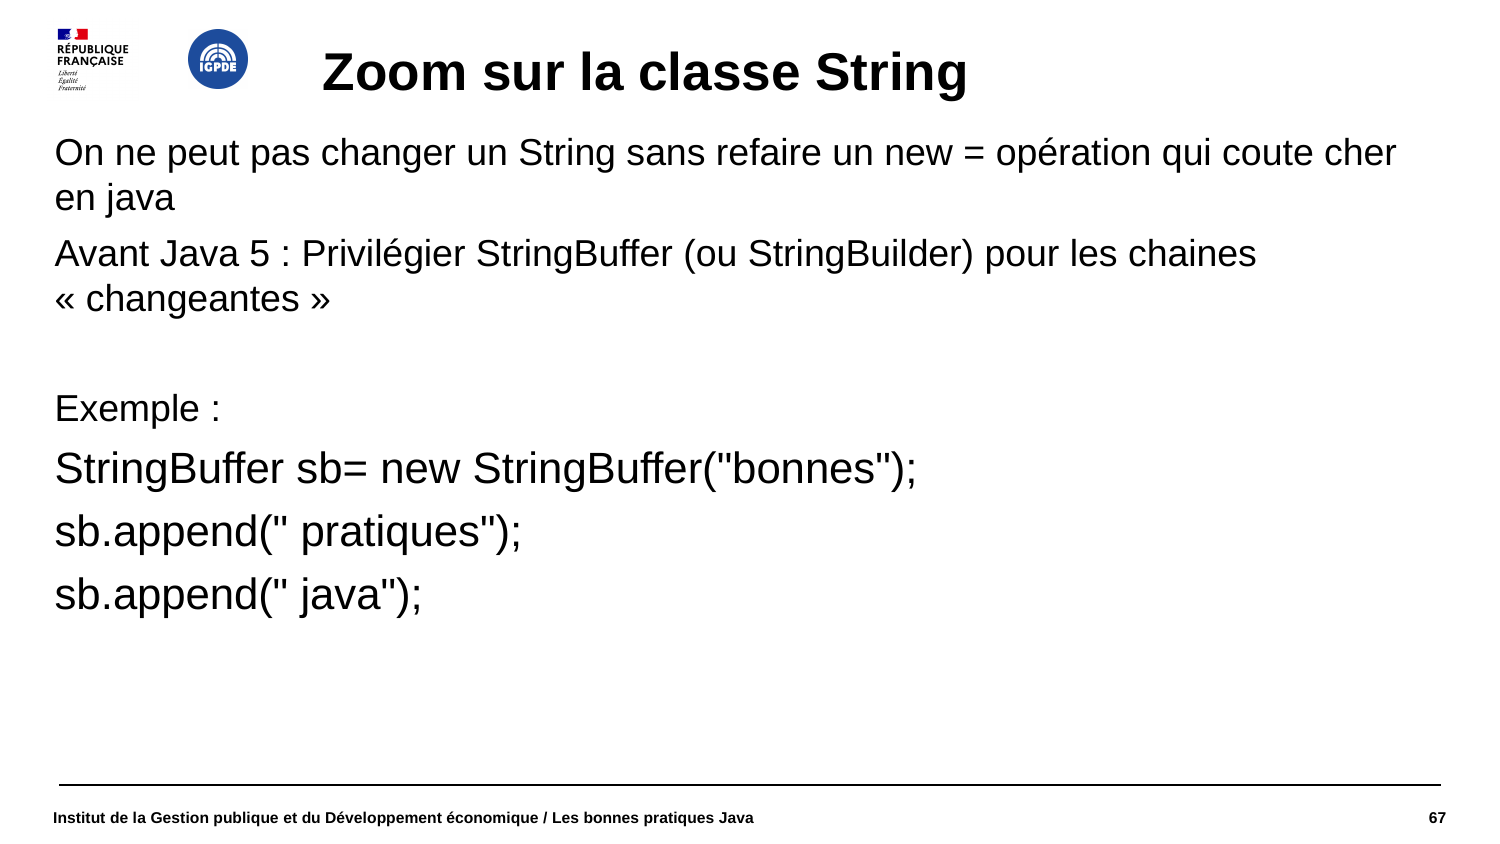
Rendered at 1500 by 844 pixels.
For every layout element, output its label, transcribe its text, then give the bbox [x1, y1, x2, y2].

slide_number 67 [1224, 787, 1447, 844]
picture [47, 18, 139, 101]
list On ne peut pas changer un String sans refaire un new = opération qui coute cher en java Avant Java 5 : Privilégier StringBuffer (ou StringBuilder) pour les chaines « changeantes » Exemple : StringBuffer sb= new StringBuffer("bonnes"); sb.append(" pratiques"); sb.append(" java"); [54, 128, 1412, 716]
title Zoom sur la classe String [322, 44, 1282, 116]
picture [188, 29, 248, 89]
footer Institut de la Gestion publique et du Développement économique / Les bonnes pratiques Java [53, 787, 780, 844]
